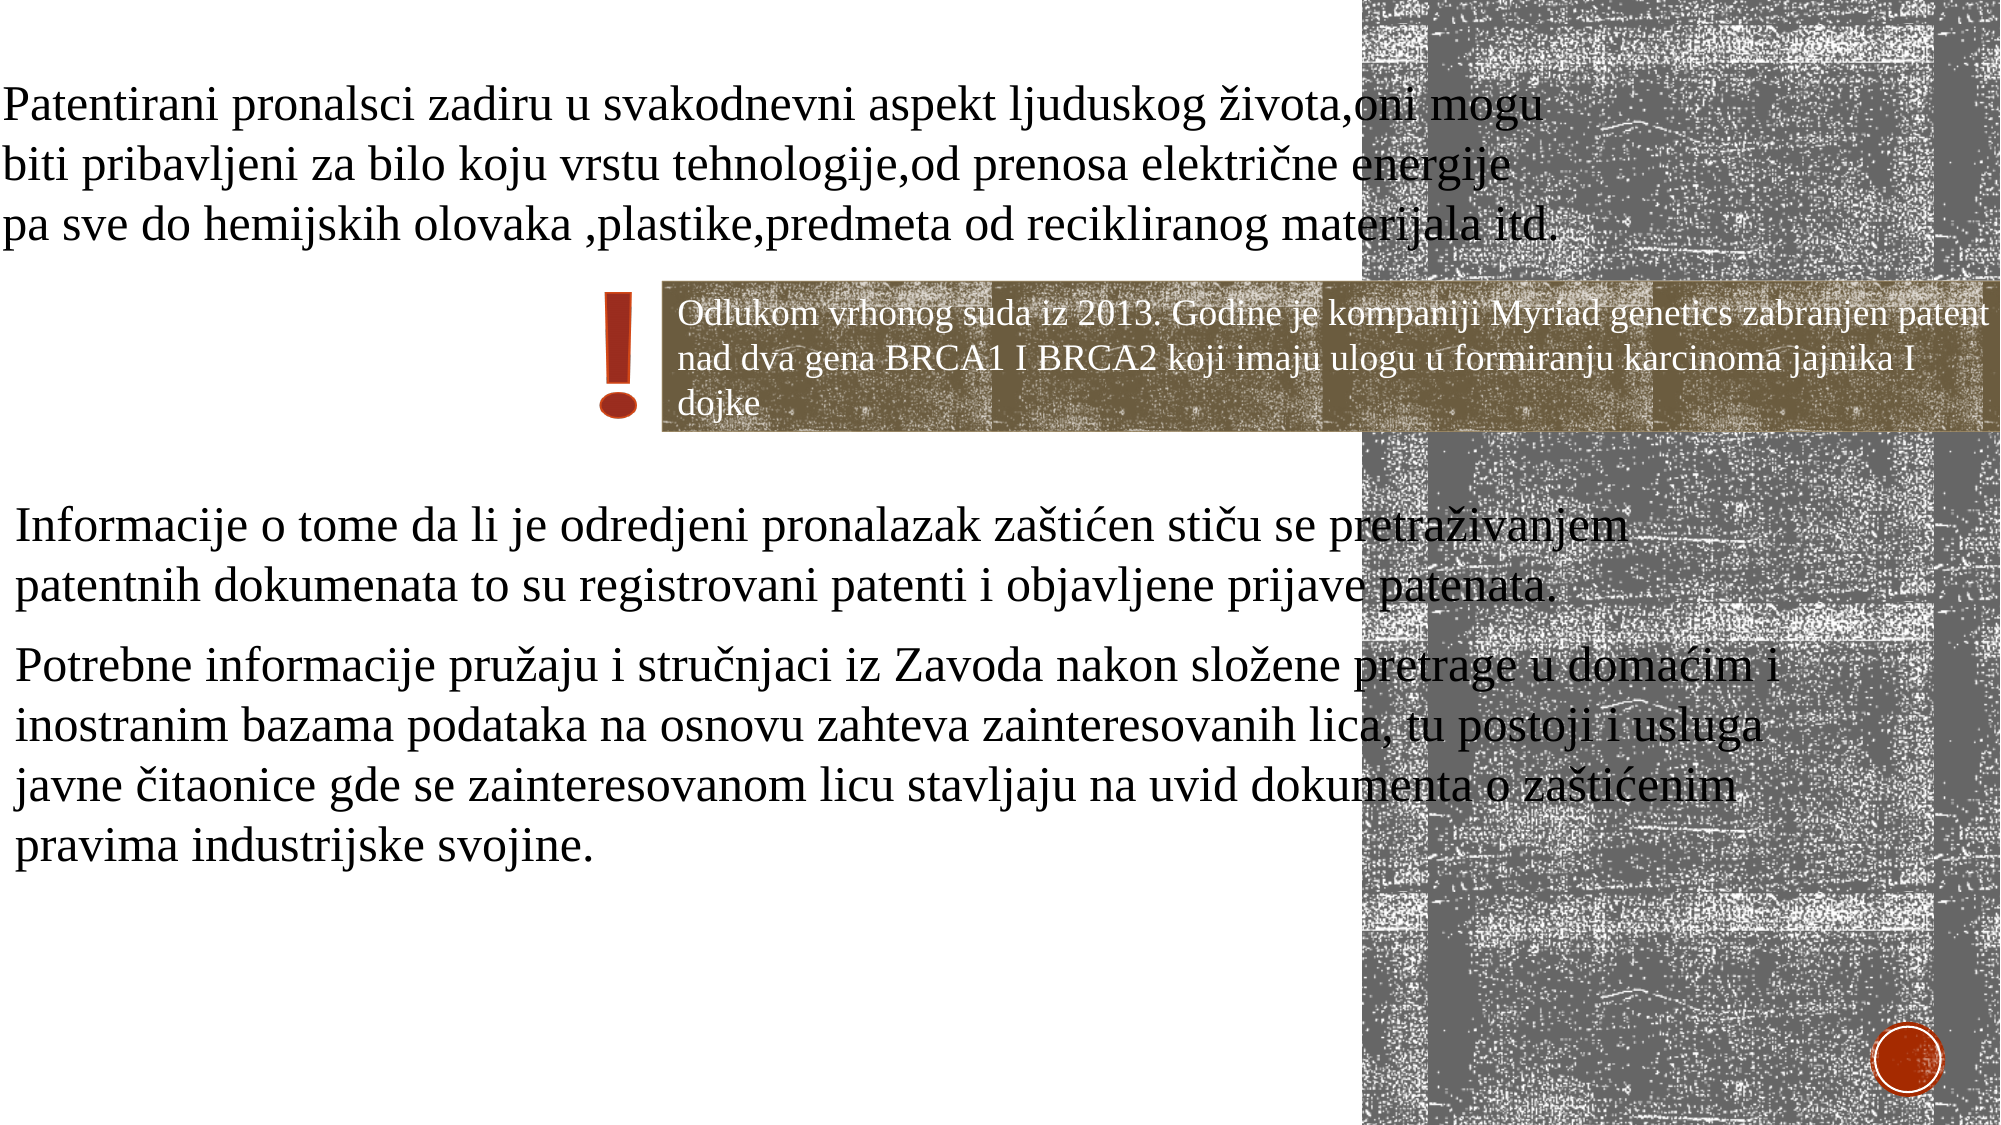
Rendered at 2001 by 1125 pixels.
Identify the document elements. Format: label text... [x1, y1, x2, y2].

text_box Odlukom vrhonog suda iz 2013. Godine je kompaniji Myriad genetics zabranjen patent nad dva gena BRCA1 I BRCA2 koji imaju ulogu u formiranju karcinoma jajnika I dojke [662, 281, 2000, 432]
picture [512, 280, 721, 432]
text_box Patentirani pronalsci zadiru u svakodnevni aspekt ljuduskog života,oni mogu biti pribavljeni za bilo koju vrstu tehnologije,od prenosa električne energije pa sve do hemijskih olovaka ,plastike,predmeta od recikliranog materijala itd. [0, 62, 1578, 258]
list Informacije o tome da li je odredjeni pronalazak zaštićen stiču se pretraživanjem patentnih dokumenata to su registrovani patenti i objavljene prijave patenata. Potrebne informacije pružaju i stručnjaci iz Zavoda nakon složene pretrage u domaćim i inostranim bazama podataka na osnovu zahteva zainteresovanih lica, tu postoji i usluga javne čitaonice gde se zainteresovanom licu stavljaju na uvid dokumenta o zaštićenim pravima industrijske svojine. [0, 402, 1809, 904]
